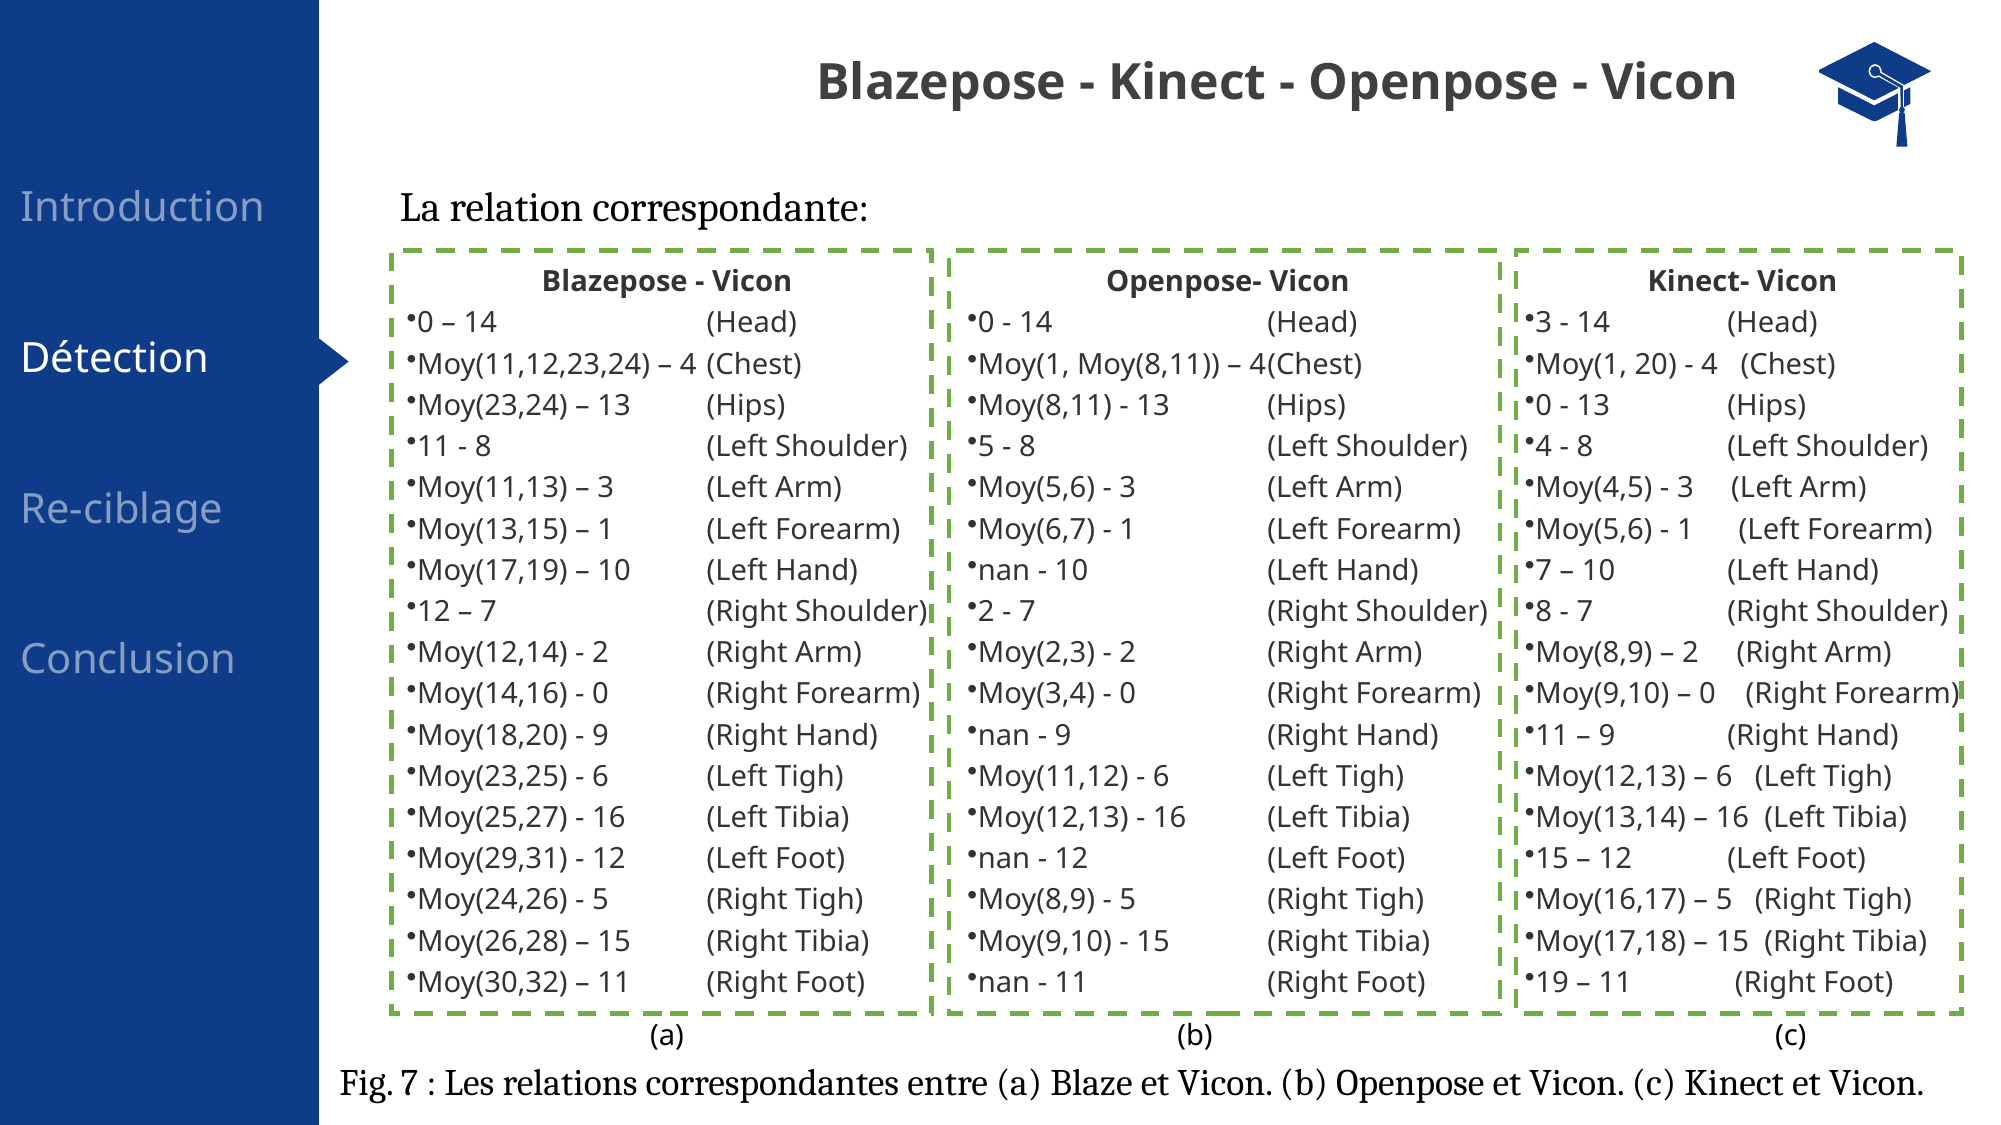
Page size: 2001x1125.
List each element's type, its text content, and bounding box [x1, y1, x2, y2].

text_box La relation correspondante: [385, 172, 894, 238]
text_box [1819, 41, 1932, 147]
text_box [0, 0, 349, 1125]
text_box Blazepose - Kinect - Openpose - Vicon [801, 41, 1754, 117]
text_box Fig. 7 : Les relations correspondantes entre (a) Blaze et Vicon. (b) Openpose et Vicon. (c) Kinect et Vicon. [349, 1041, 2000, 1111]
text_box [391, 237, 1962, 1060]
